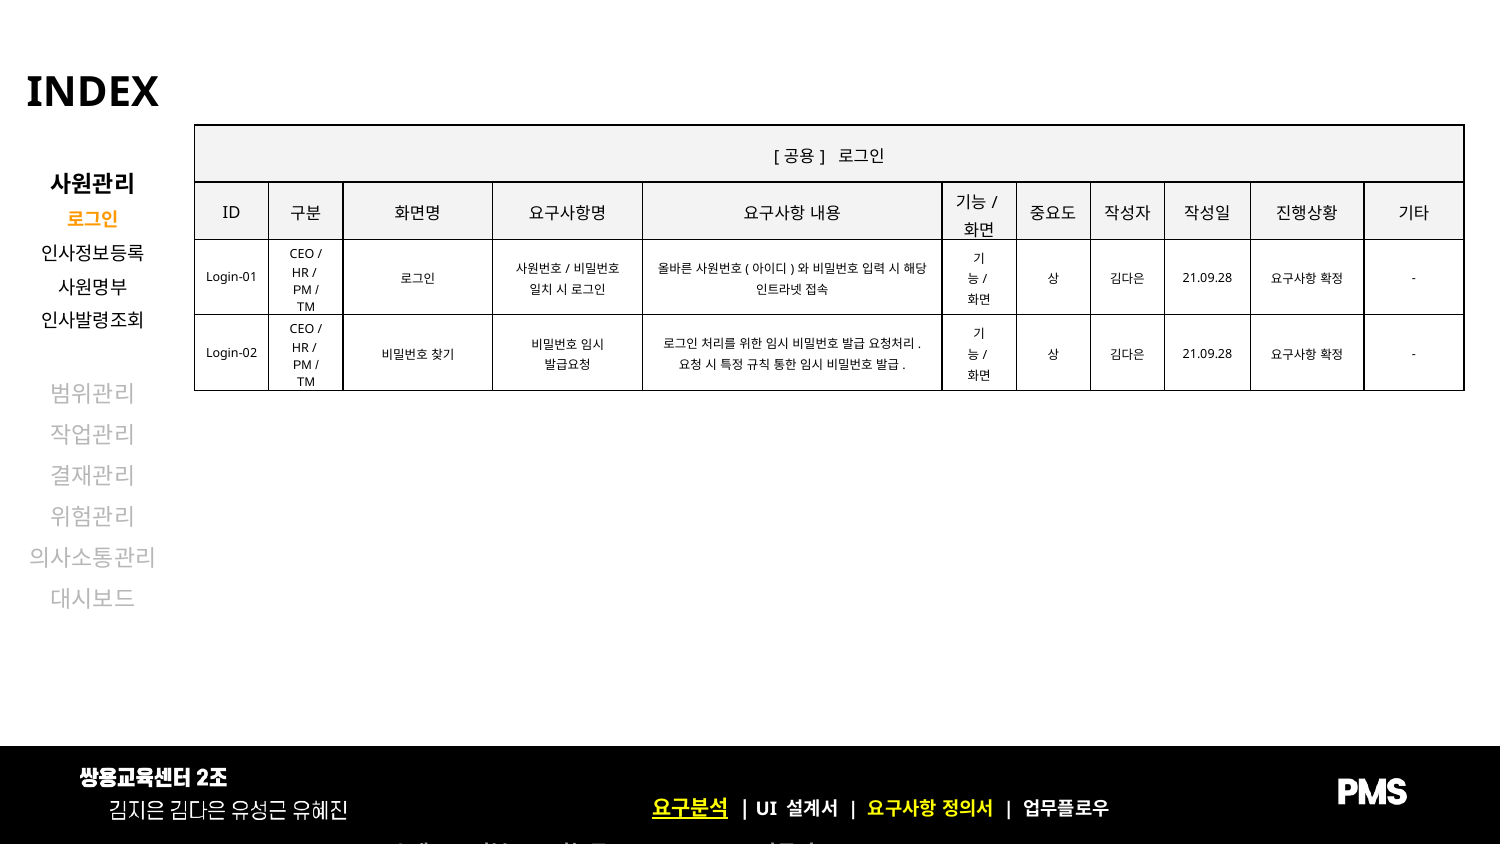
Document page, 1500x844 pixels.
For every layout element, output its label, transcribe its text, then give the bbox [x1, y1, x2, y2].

table_cell 기능/화면 [943, 315, 1016, 390]
table_cell Login-02 [195, 315, 268, 390]
table_header [공용] 로그인 [195, 126, 1463, 181]
table_cell - [1365, 240, 1463, 314]
table_cell 비밀번호 임시 발급요청 [493, 315, 642, 390]
table_cell 로그인 [344, 240, 492, 314]
table_cell - [1365, 315, 1463, 390]
table_cell 기능/화면 [943, 240, 1016, 314]
table_cell 화면명 [344, 183, 492, 239]
table_cell 요구사항 확정 [1251, 315, 1363, 390]
table_cell 사원번호/비밀번호 일치 시 로그인 [493, 240, 642, 314]
table_cell 로그인 처리를 위한 임시 비밀번호 발급 요청처리. 요청 시 특정 규칙 통한 임시 비밀번호 발급. [643, 315, 941, 390]
table_cell 기능/화면 [943, 183, 1016, 239]
table_cell 상 [1017, 240, 1090, 314]
table_cell 21.09.28 [1165, 240, 1250, 314]
table_cell 요구사항 내용 [643, 183, 941, 239]
table_cell CEO / HR / PM / TM [269, 315, 342, 390]
table_cell 요구사항명 [493, 183, 642, 239]
table_cell 상 [1017, 315, 1090, 390]
table_cell 진행상황 [1251, 183, 1363, 239]
table_cell 21.09.28 [1165, 315, 1250, 390]
table_cell 비밀번호 찾기 [344, 315, 492, 390]
table_cell CEO / HR / PM / TM [269, 240, 342, 314]
table_cell ID [195, 183, 268, 239]
table_cell 김다은 [1091, 240, 1164, 314]
picture [0, 746, 1500, 844]
text_box INDEX 사원관리 로그인 인사정보등록 사원명부 인사발령조회 범위관리 작업관리 결재관리 위험관리 의사소통관리 대시보드 [7, 24, 179, 725]
table_cell 작성자 [1091, 183, 1164, 239]
table_cell 김다은 [1091, 315, 1164, 390]
table_cell 요구사항 확정 [1251, 240, 1363, 314]
table_cell 올바른 사원번호(아이디)와 비밀번호 입력 시 해당 인트라넷 접속 [643, 240, 941, 314]
table_cell 작성일 [1165, 183, 1250, 239]
table_cell Login-01 [195, 240, 268, 314]
table_cell 중요도 [1017, 183, 1090, 239]
table_cell 기타 [1365, 183, 1463, 239]
table_cell 구분 [269, 183, 342, 239]
